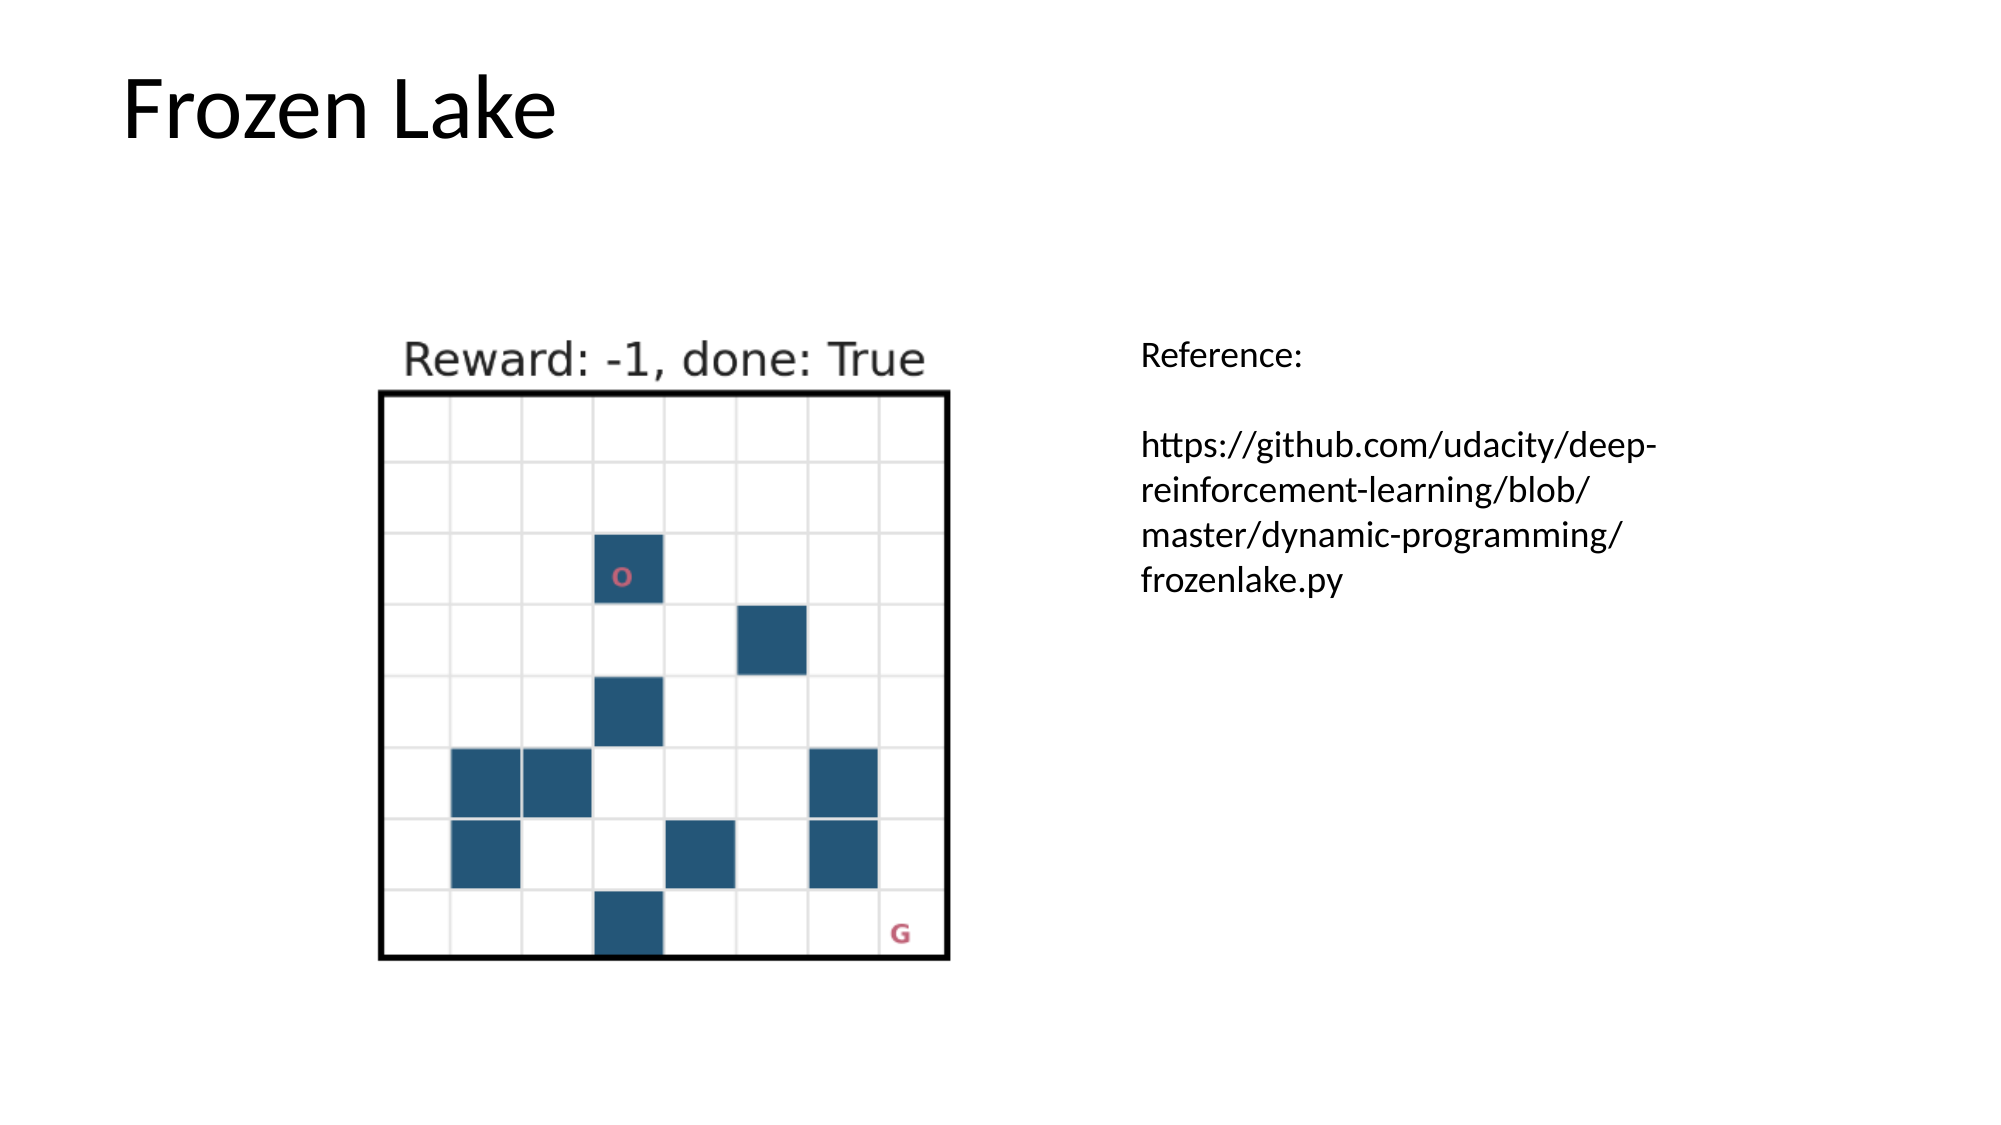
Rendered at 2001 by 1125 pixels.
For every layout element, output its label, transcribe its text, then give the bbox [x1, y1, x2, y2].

picture [369, 322, 963, 975]
title Frozen Lake [107, 0, 1833, 218]
text_box Reference: https://github.com/udacity/deep-reinforcement-learning/blob/master/dynamic-programming/frozenlake.py [1126, 322, 1710, 607]
